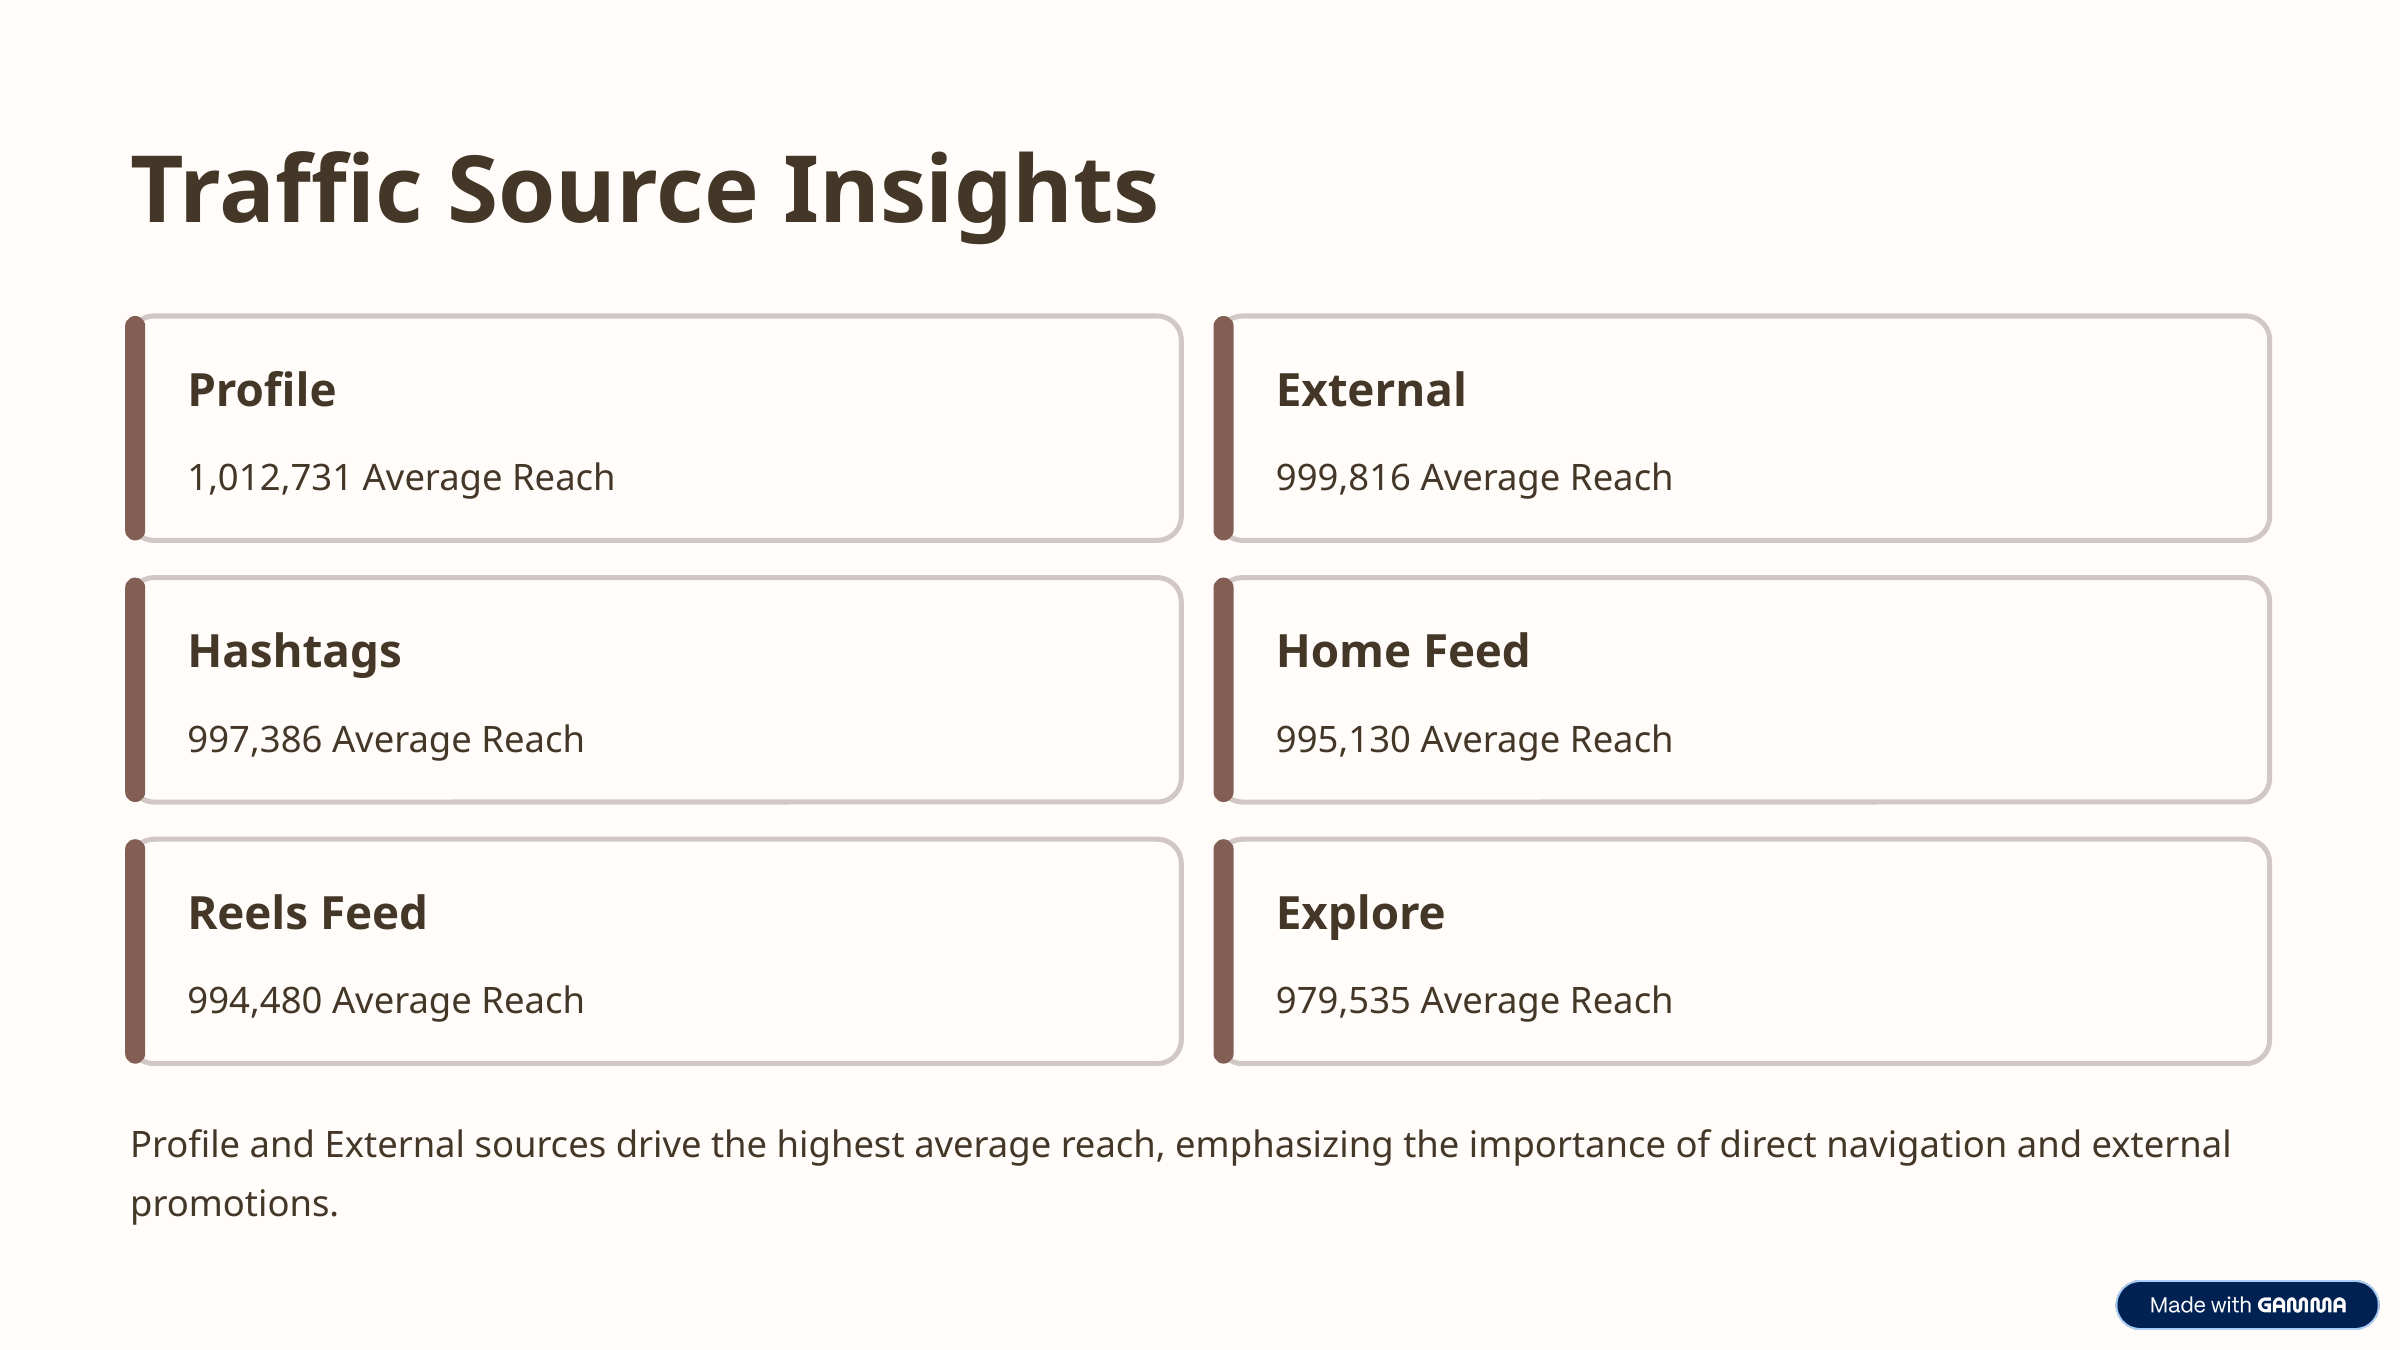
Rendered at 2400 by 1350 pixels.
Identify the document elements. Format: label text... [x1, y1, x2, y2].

text_box 999,816 Average Reach [1275, 438, 2228, 499]
text_box [142, 839, 1182, 1064]
text_box External [1275, 358, 1741, 417]
text_box [125, 577, 146, 803]
text_box Reels Feed [187, 881, 653, 940]
text_box [1213, 316, 1234, 541]
text_box 995,130 Average Reach [1275, 700, 2228, 760]
text_box [1231, 577, 2270, 803]
text_box 997,386 Average Reach [187, 700, 1140, 760]
text_box Explore [1275, 881, 1741, 940]
text_box Traffic Source Insights [130, 125, 1061, 242]
text_box [1231, 316, 2270, 541]
text_box Profile and External sources drive the highest average reach, emphasizing the importance of direct navigation and external promotions. [130, 1105, 2270, 1225]
text_box 979,535 Average Reach [1275, 961, 2228, 1022]
text_box [1213, 839, 1234, 1064]
text_box [1231, 839, 2270, 1064]
text_box [142, 577, 1182, 803]
text_box 1,012,731 Average Reach [187, 438, 1140, 499]
text_box Home Feed [1275, 619, 1741, 678]
picture [2106, 1271, 2389, 1339]
text_box [125, 316, 146, 541]
text_box Hashtags [187, 619, 653, 678]
text_box [1213, 577, 1234, 803]
text_box [125, 839, 146, 1064]
text_box Profile [187, 358, 653, 417]
text_box 994,480 Average Reach [187, 961, 1140, 1022]
text_box [142, 316, 1182, 541]
